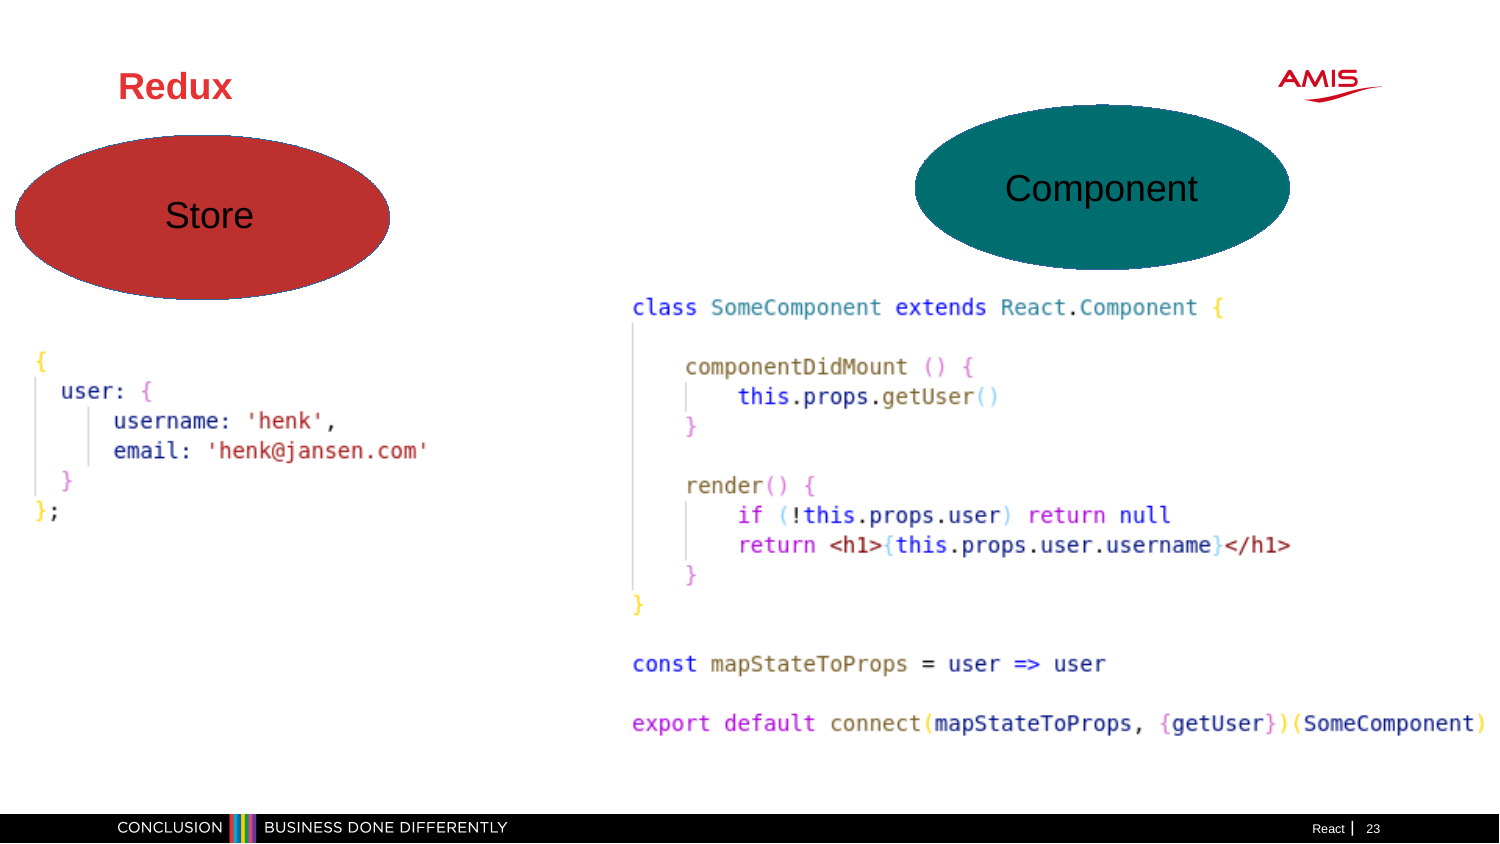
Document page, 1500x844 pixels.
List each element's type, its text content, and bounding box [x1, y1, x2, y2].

picture [0, 814, 236, 843]
text_box Store [150, 183, 285, 240]
picture [614, 284, 1495, 751]
text_box React [814, 820, 1345, 838]
text_box Redux [118, 47, 1204, 129]
text_box [15, 135, 390, 300]
text_box Component [990, 156, 1245, 255]
text_box <number> [1358, 820, 1381, 838]
picture [30, 344, 436, 535]
text_box [915, 104, 1290, 254]
text_box [995, 255, 1210, 270]
picture [239, 814, 1499, 843]
picture [1204, 58, 1387, 105]
